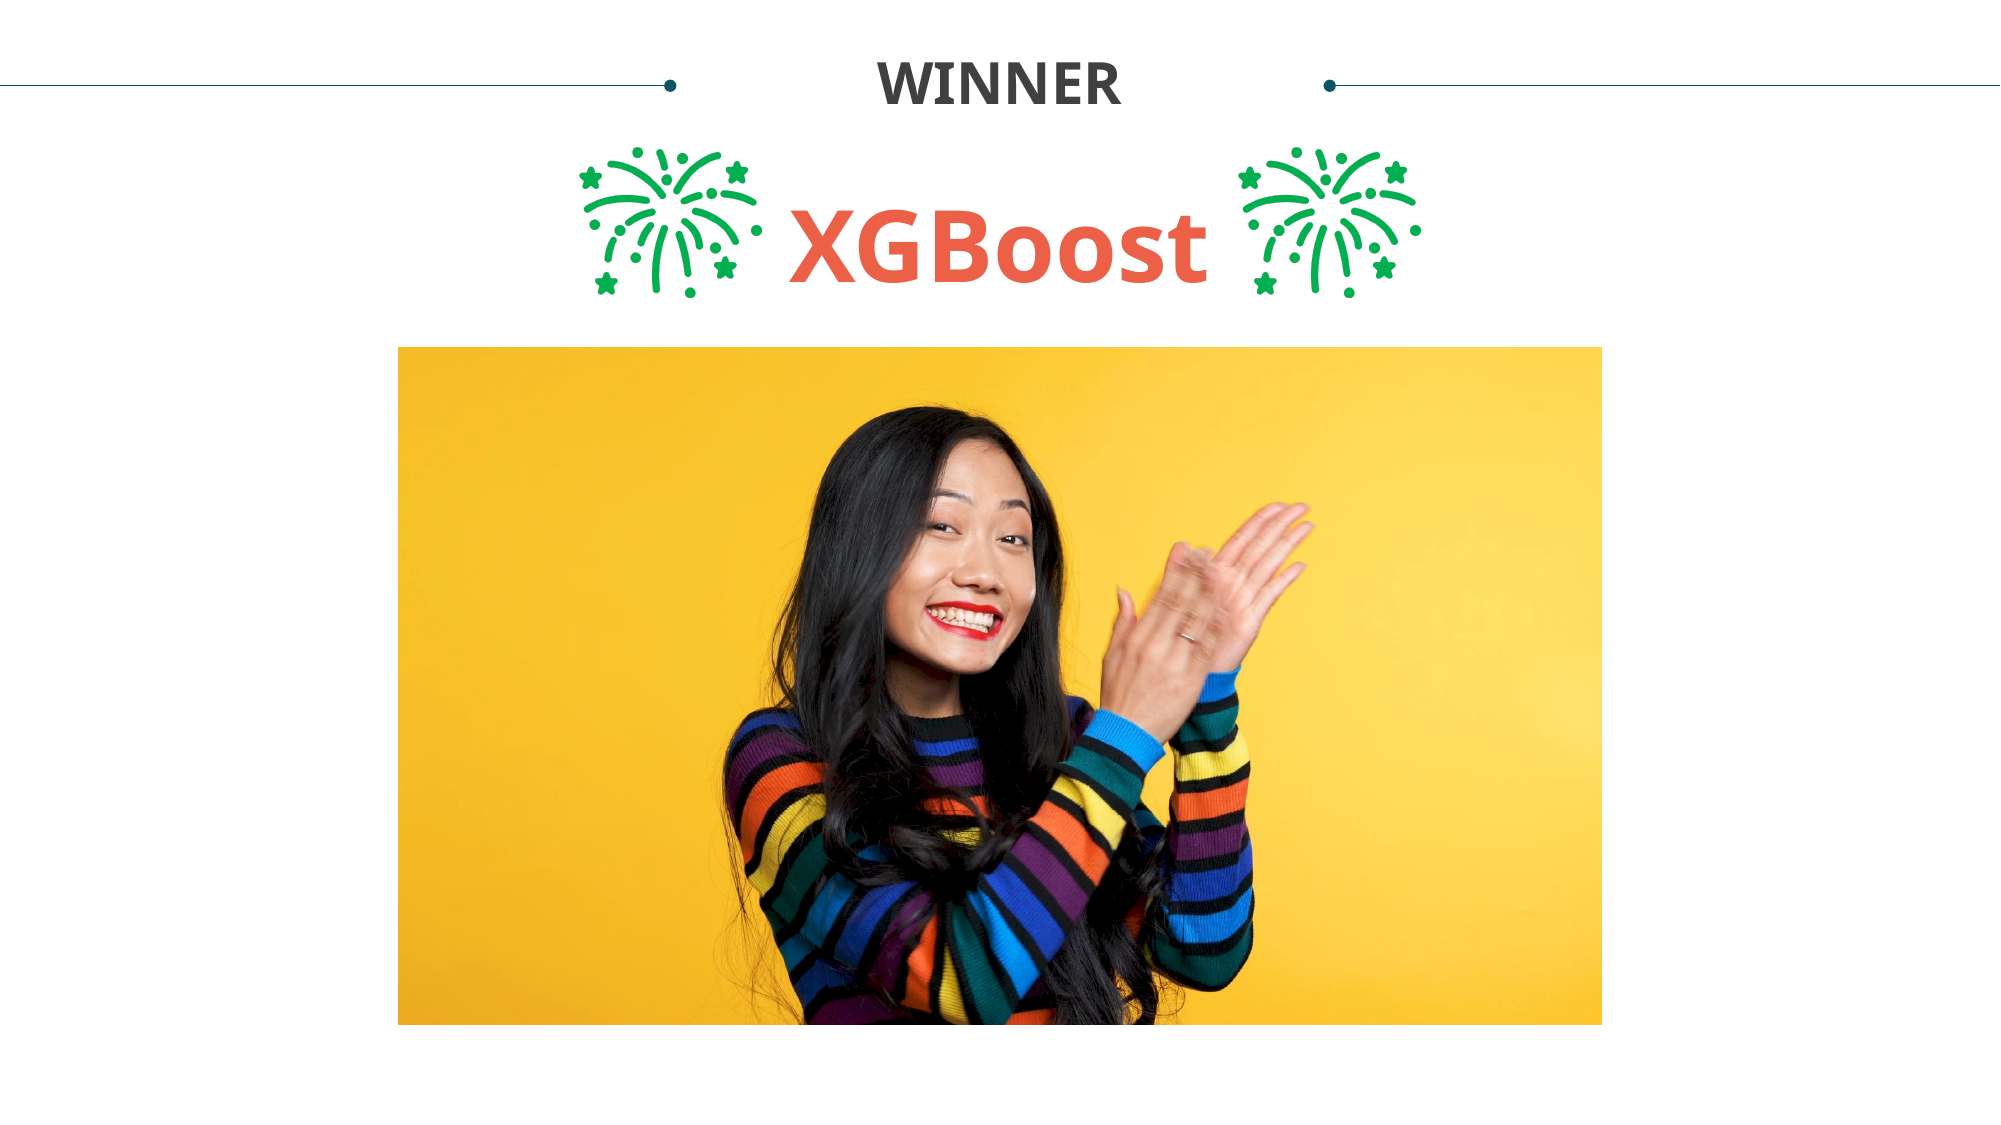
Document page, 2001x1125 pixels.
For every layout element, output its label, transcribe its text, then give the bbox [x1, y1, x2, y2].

list XGBoost [137, 189, 1863, 1014]
text_box WINNER [37, 53, 1963, 117]
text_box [397, 346, 1603, 1025]
picture [1236, 129, 1423, 316]
picture [577, 129, 764, 316]
